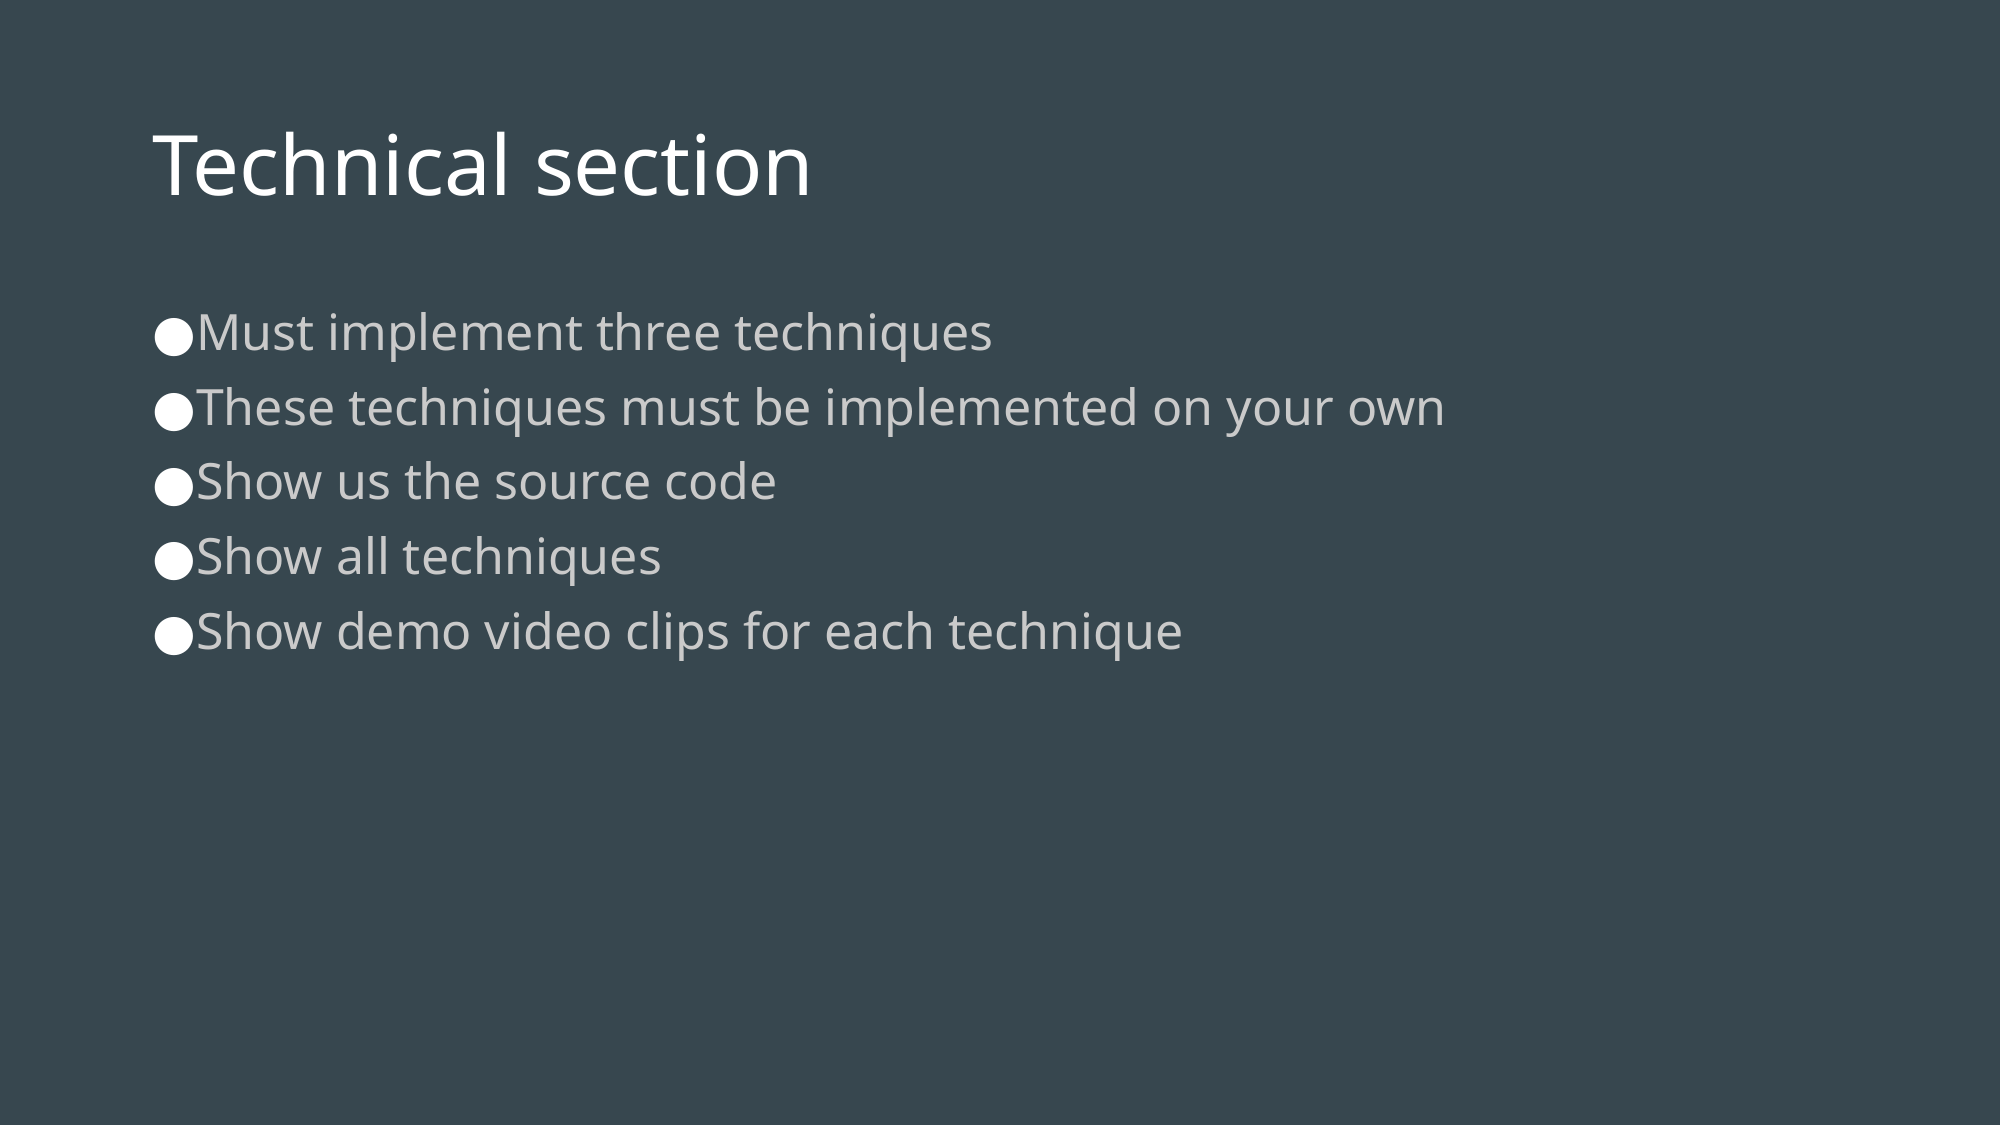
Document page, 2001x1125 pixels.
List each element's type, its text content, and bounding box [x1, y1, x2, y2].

list Must implement three techniques These techniques must be implemented on your own Show us the source code Show all techniques Show demo video clips for each technique [137, 299, 1863, 1014]
title Technical section [137, 59, 1863, 278]
